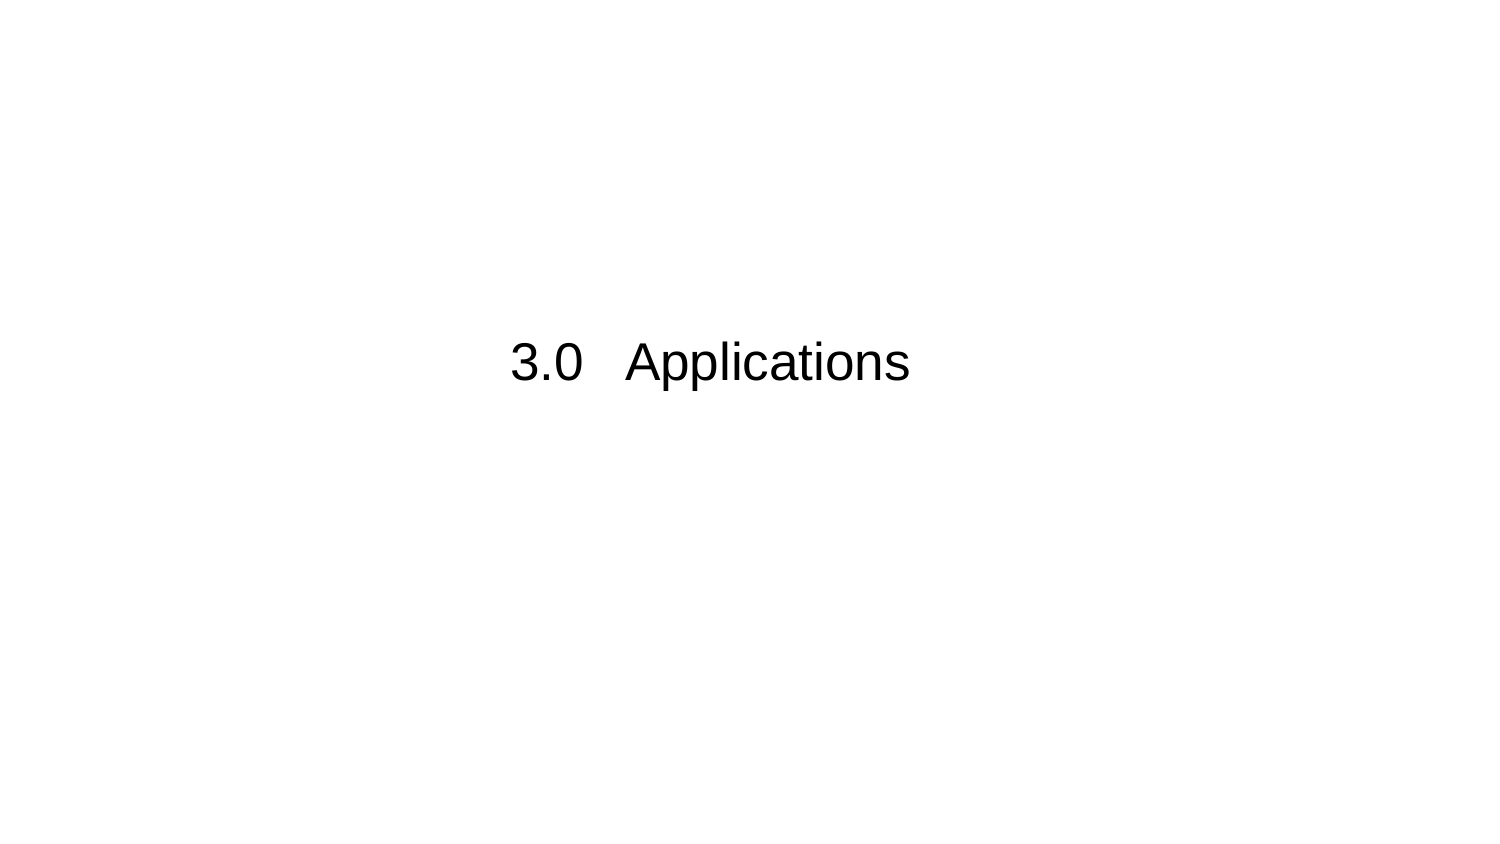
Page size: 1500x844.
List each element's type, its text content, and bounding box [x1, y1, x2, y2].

title 3.0 Applications [495, 312, 1356, 407]
